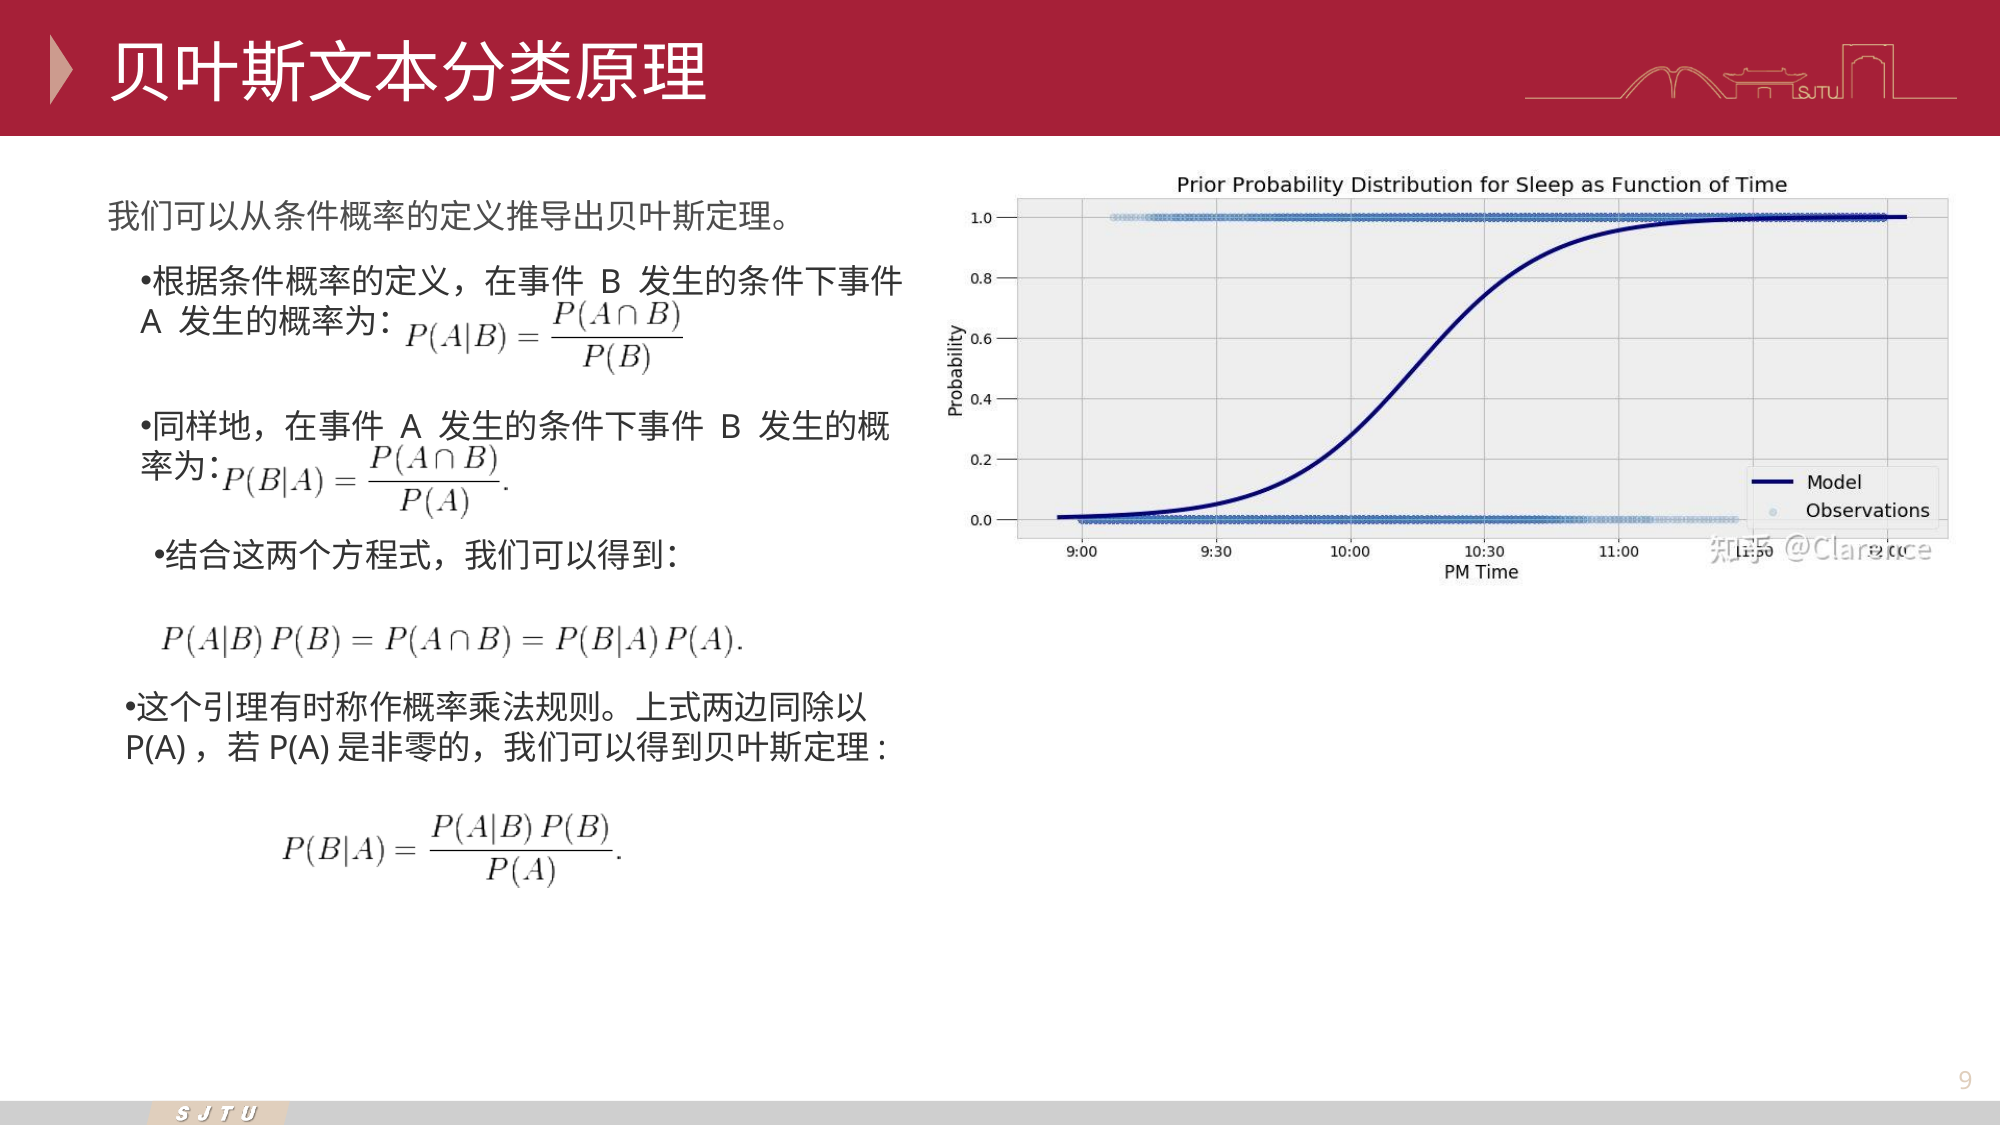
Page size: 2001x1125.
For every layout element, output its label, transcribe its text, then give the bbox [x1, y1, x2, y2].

picture [404, 299, 683, 375]
slide_number 9 [1817, 1053, 1988, 1110]
picture [939, 169, 1958, 590]
text_box 这个引理有时称作概率乘法规则。上式两边同除以 P(A)，若P(A)是非零的，我们可以得到贝叶斯定理: [76, 580, 910, 799]
picture [281, 812, 621, 888]
picture [221, 443, 508, 519]
text_box 同样地，在事件 A 发生的条件下事件 B 发生的概率为： [92, 299, 926, 444]
text_box 我们可以从条件概率的定义推导出贝叶斯定理。 根据条件概率的定义，在事件 B 发生的条件下事件 A 发生的概率为： [92, 202, 926, 299]
list 贝叶斯文本分类原理 [92, 20, 1696, 119]
picture [163, 1102, 275, 1124]
text_box 结合这两个方程式，我们可以得到： [105, 428, 940, 607]
picture [160, 624, 742, 658]
